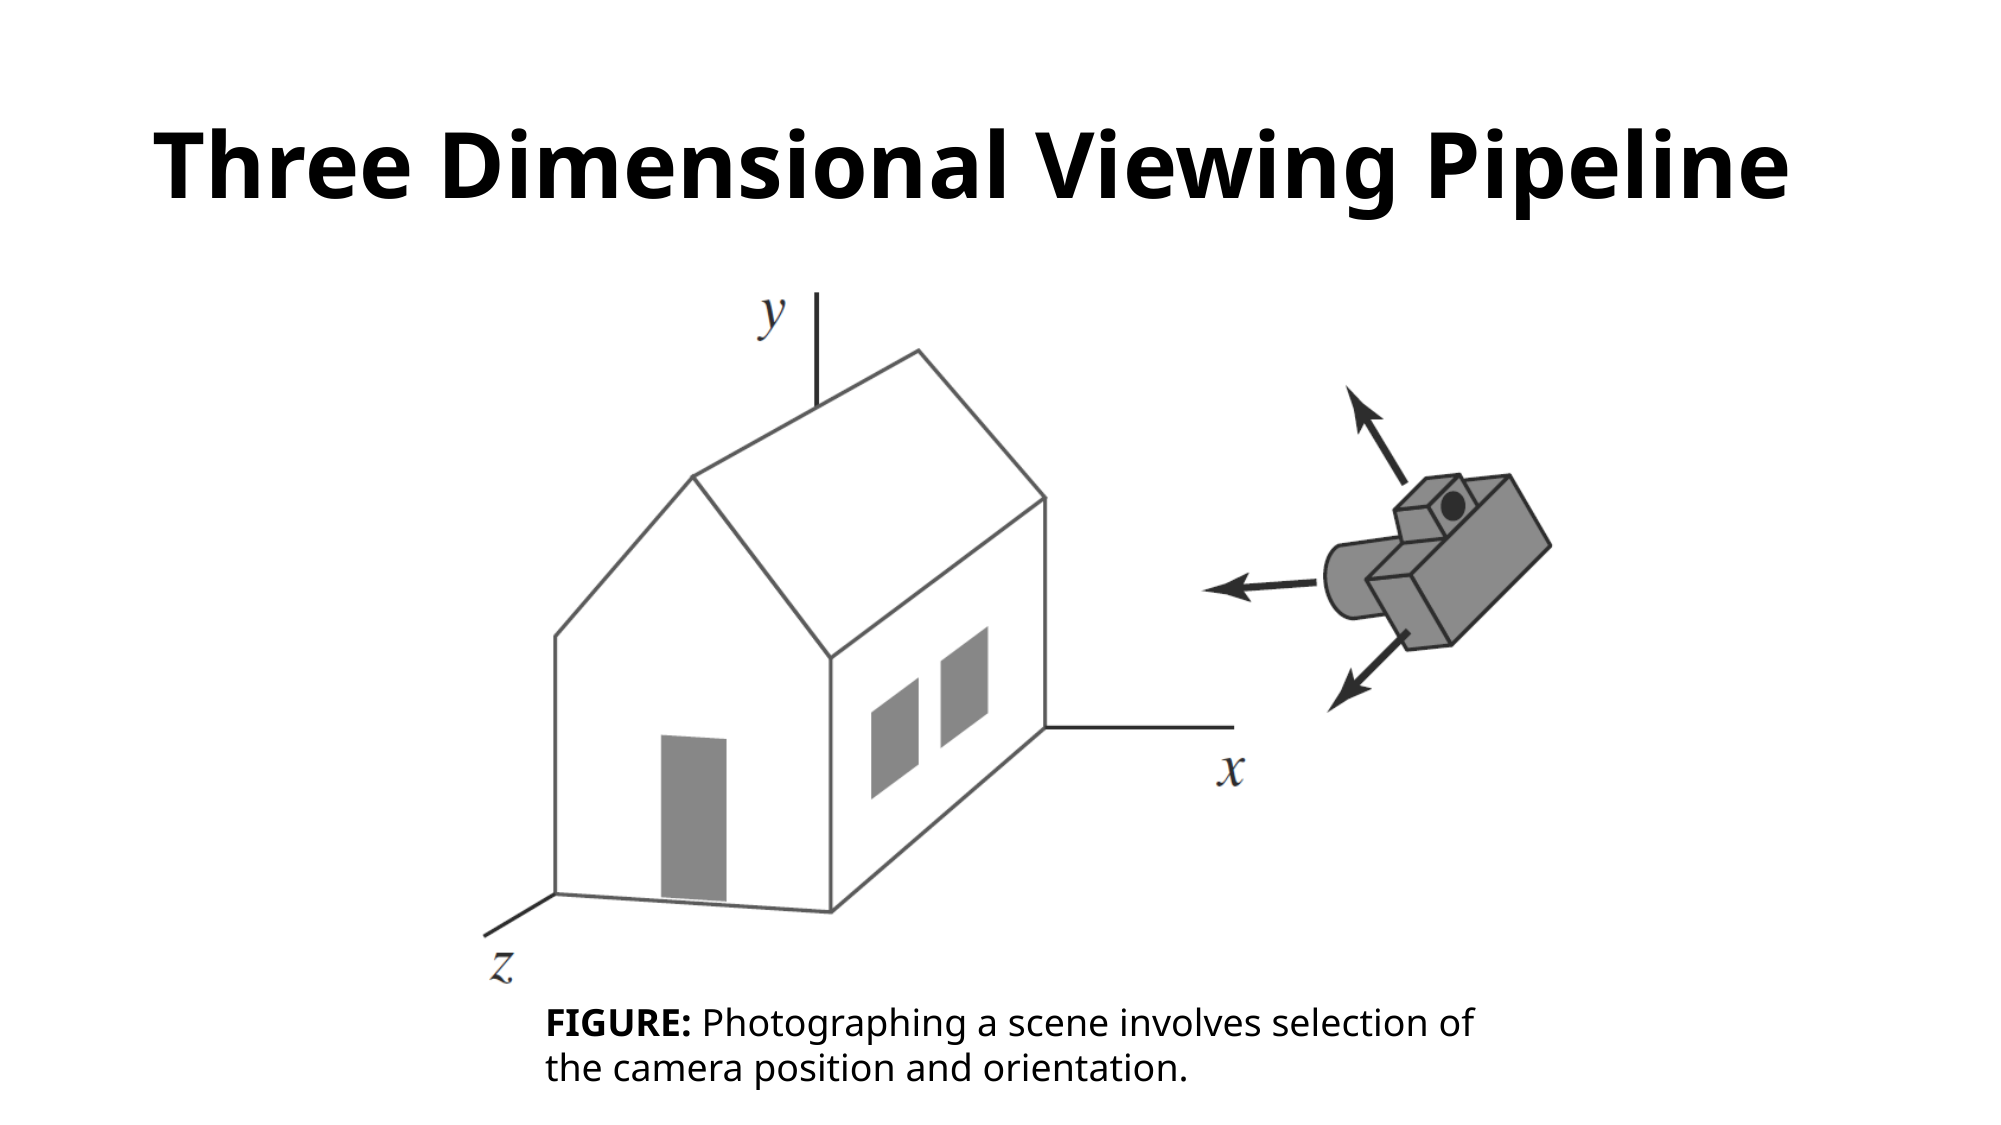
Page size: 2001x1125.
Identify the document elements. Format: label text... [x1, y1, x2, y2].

title Three Dimensional Viewing Pipeline [137, 59, 1863, 278]
text_box FIGURE: Photographing a scene involves selection of the camera position and orientation. [530, 992, 1530, 1096]
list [423, 277, 1577, 992]
